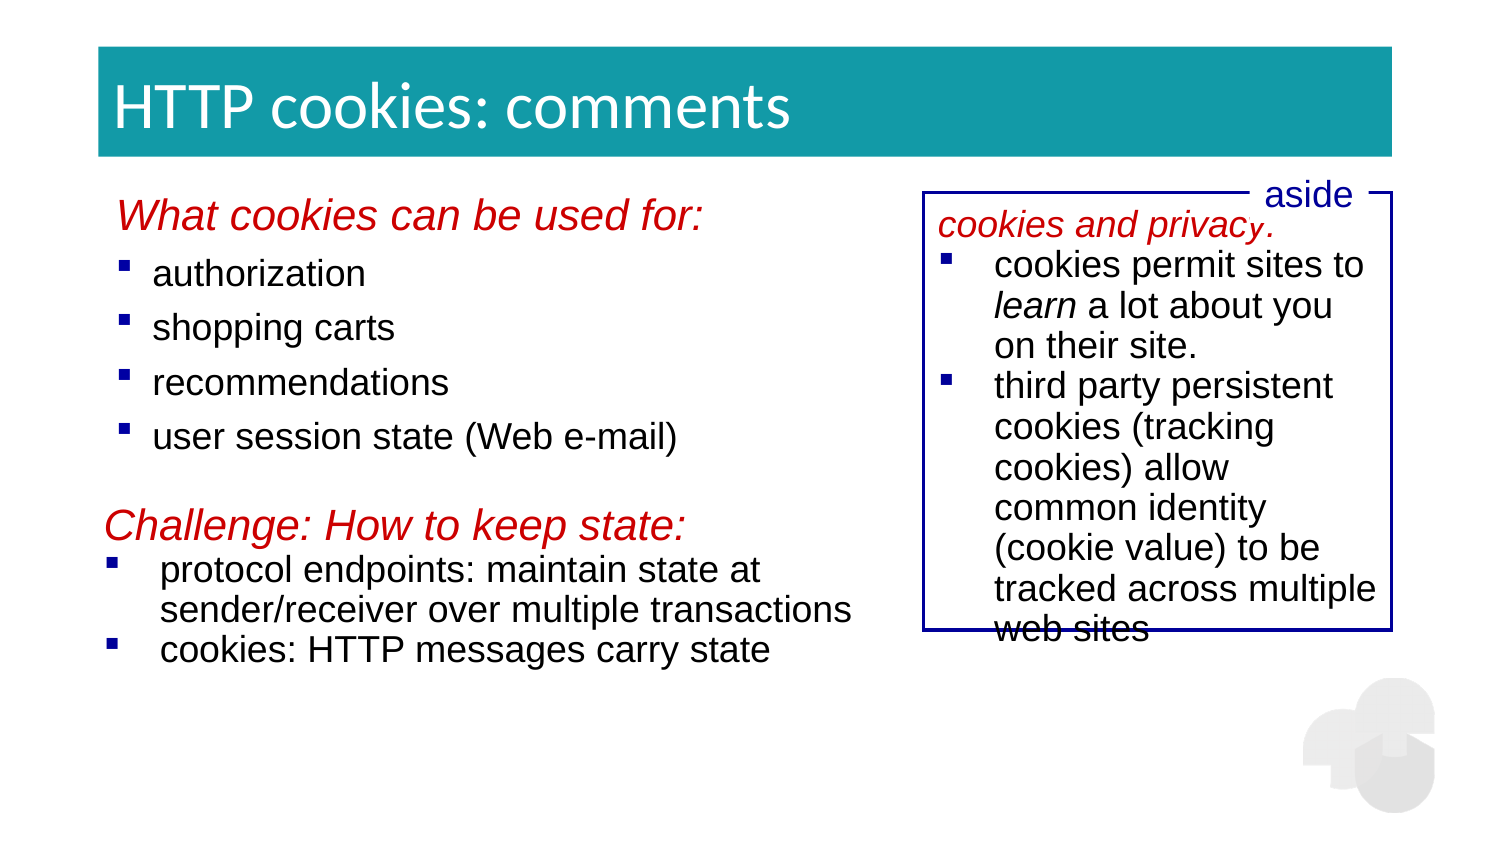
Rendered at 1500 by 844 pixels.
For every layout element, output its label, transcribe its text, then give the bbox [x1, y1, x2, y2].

text_box What cookies can be used for: authorization shopping carts recommendations user session state (Web e-mail) [79, 191, 823, 517]
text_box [1303, 678, 1449, 813]
text_box cookies and privacy: cookies permit sites to learn a lot about you on their site. third party persistent cookies (tracking cookies) allow common identity (cookie value) to be tracked across multiple web sites [923, 192, 1392, 631]
text_box Challenge: How to keep state: protocol endpoints: maintain state at sender/receiver over multiple transactions cookies: HTTP messages carry state [88, 489, 912, 815]
title HTTP cookies: comments [98, 46, 1392, 157]
text_box aside [1249, 163, 1369, 223]
